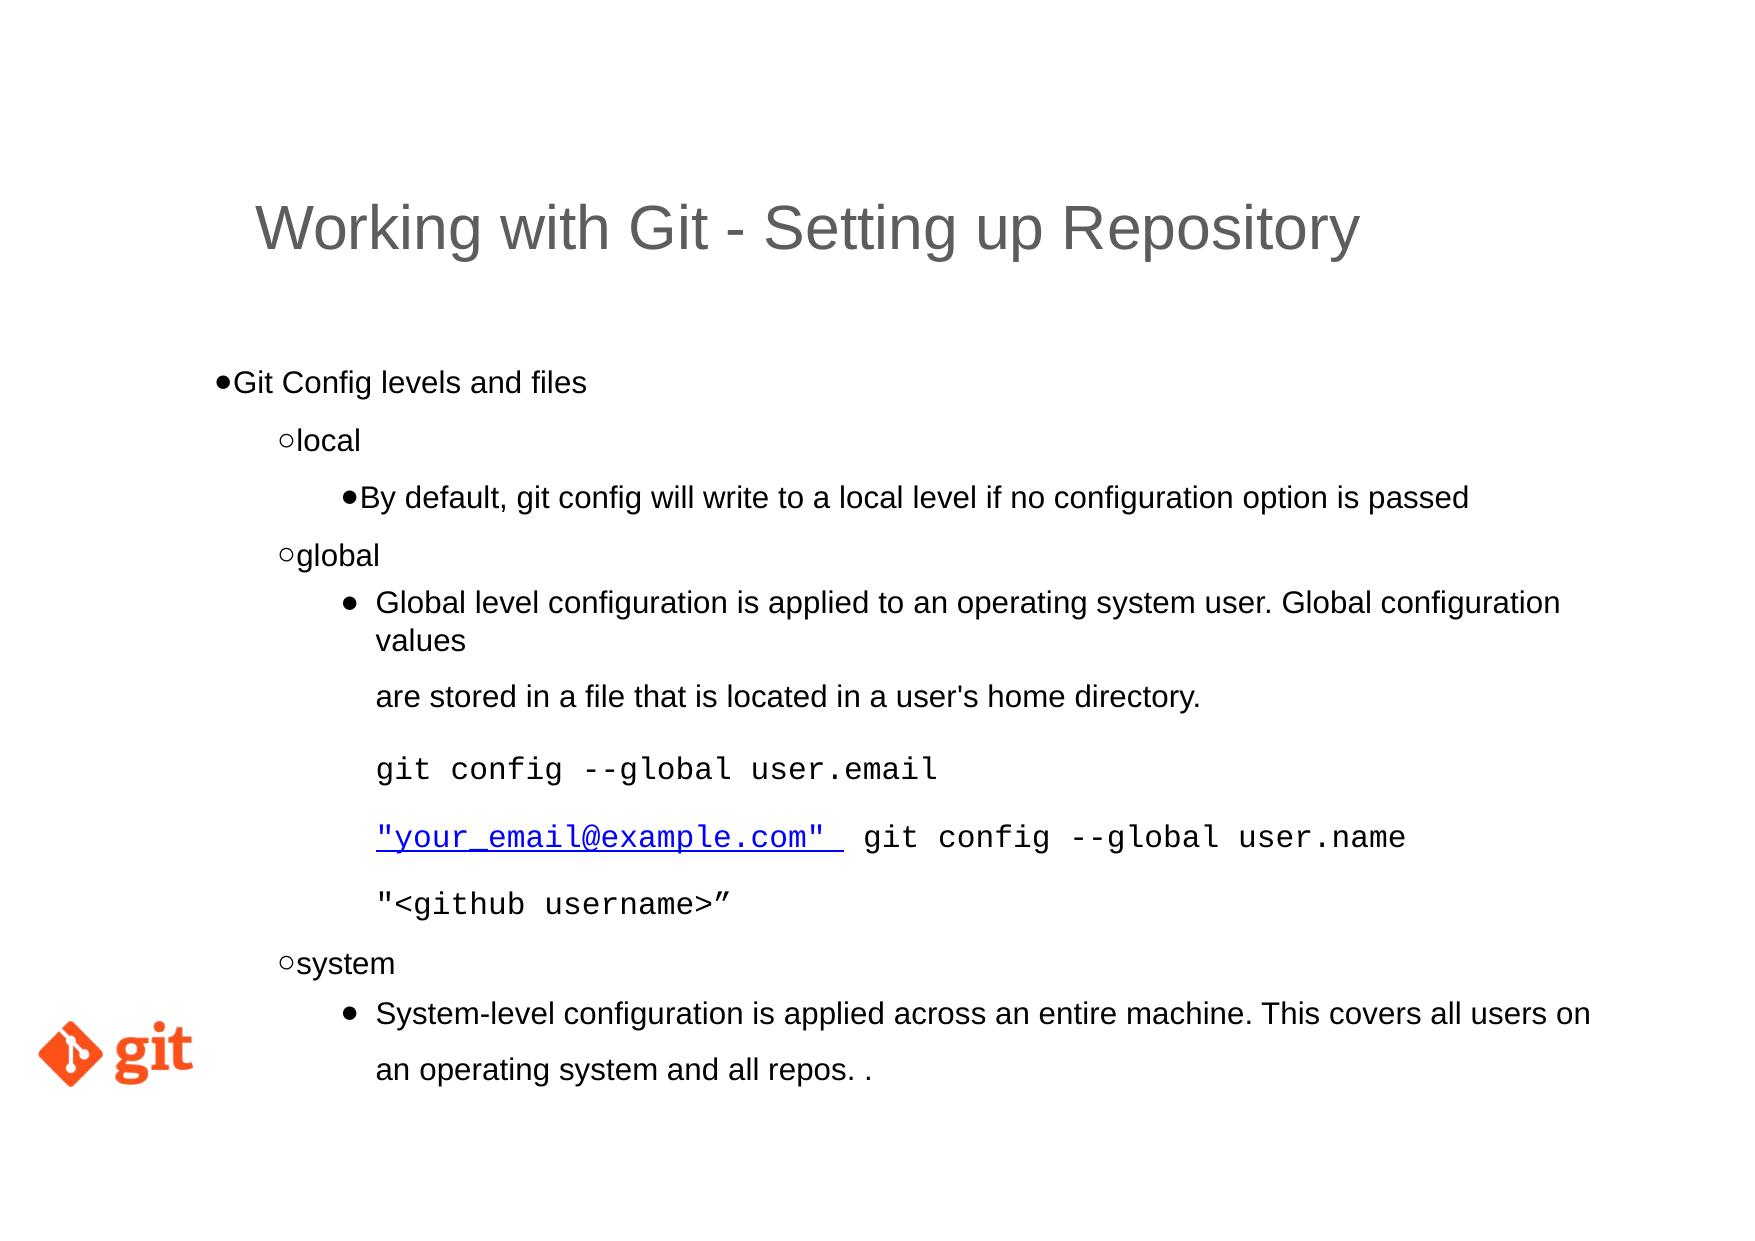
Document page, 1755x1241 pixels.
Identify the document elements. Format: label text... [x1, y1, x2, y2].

text_box [31, 1008, 202, 1095]
text_box Git Conﬁg levels and ﬁles local By default, git conﬁg will write to a local level if no conﬁguration option is passed global Global level conﬁguration is applied to an operating system user. Global conﬁguration values are stored in a ﬁle that is located in a user's home directory. git config --global user.email "your_email@example.com" git config --global user.name "<github username>” system System-level conﬁguration is applied across an entire machine. This covers all users on an operating system and all repos. . [211, 339, 1628, 1087]
title Working with Git - Setting up Repository [253, 184, 1364, 395]
